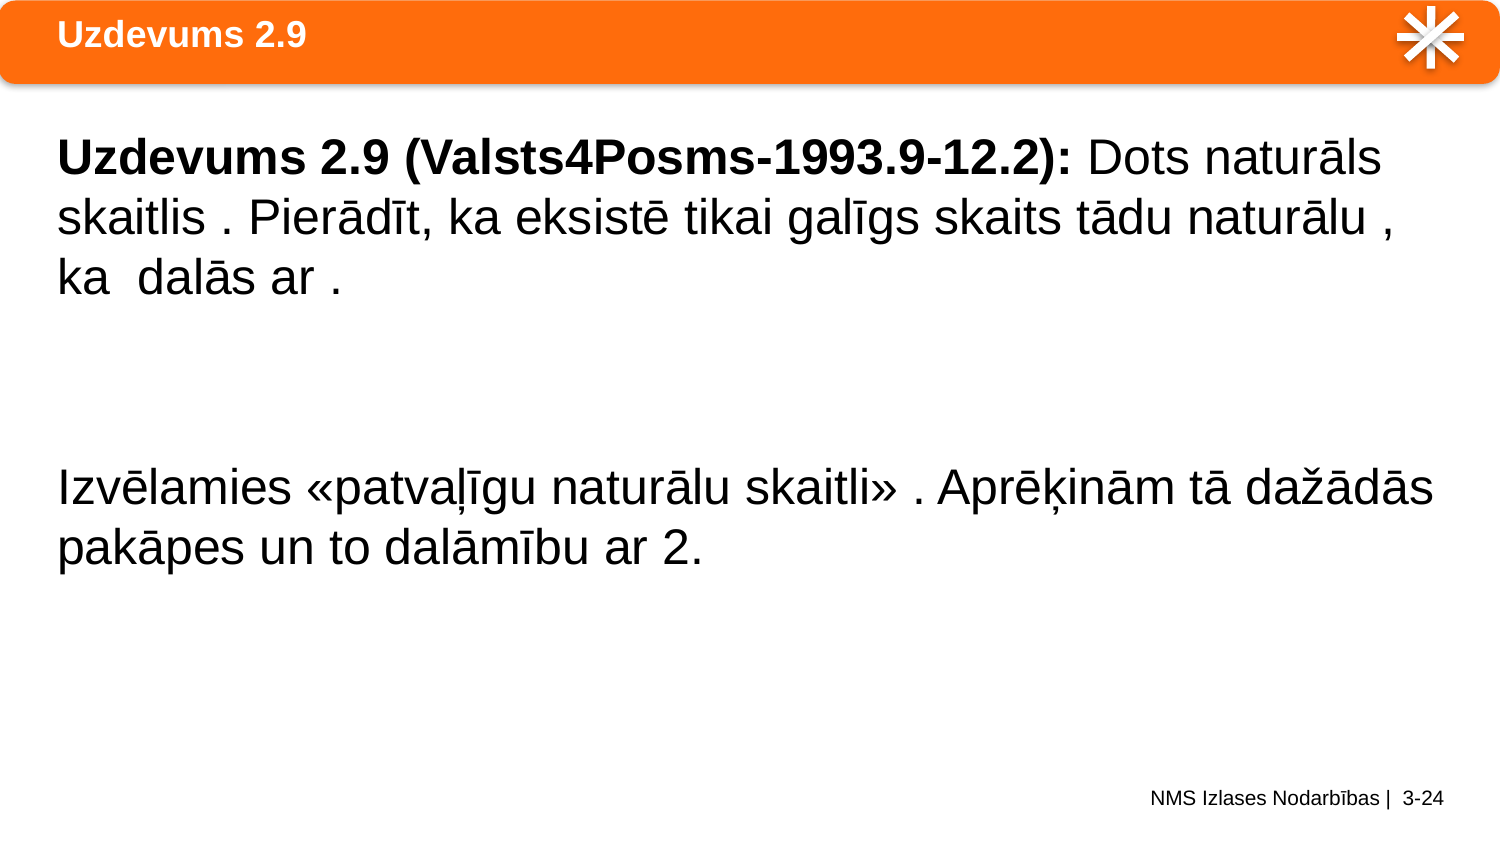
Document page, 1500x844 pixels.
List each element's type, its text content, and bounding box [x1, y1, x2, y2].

title Uzdevums 2.9 [56, 10, 1383, 73]
